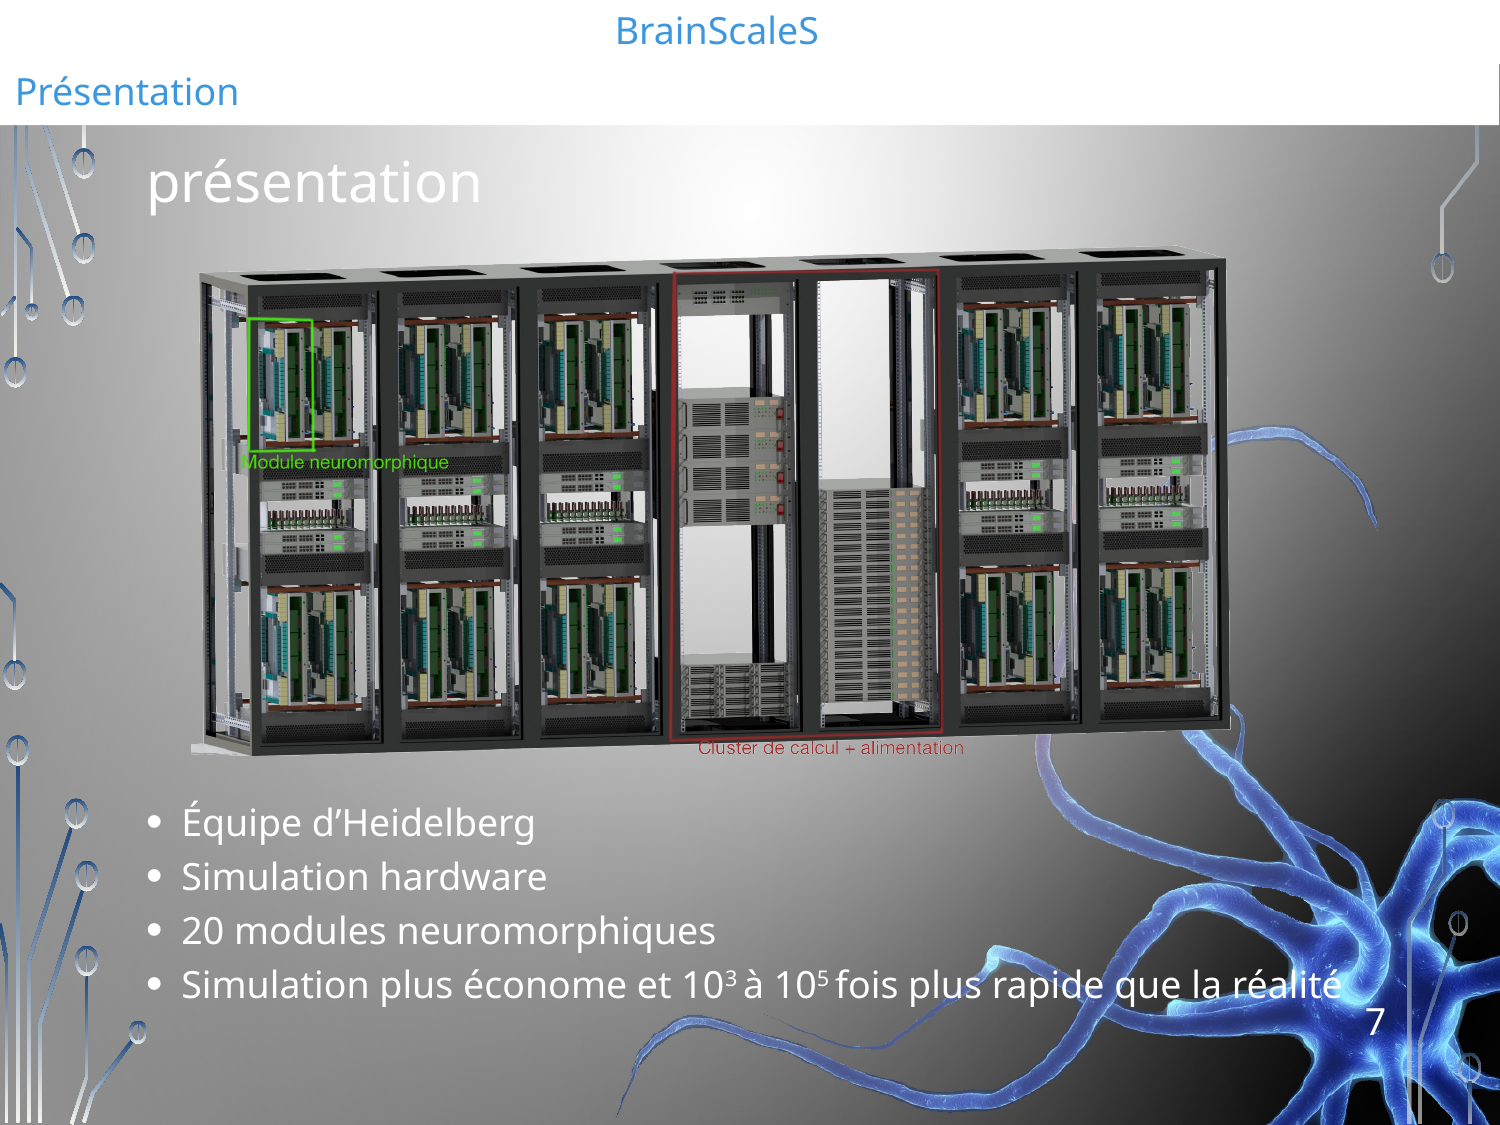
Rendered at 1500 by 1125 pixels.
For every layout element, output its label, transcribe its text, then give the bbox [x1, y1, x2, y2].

picture [16, 361, 24, 383]
picture [75, 152, 83, 174]
picture [15, 663, 23, 686]
text_box présentation [131, 146, 1350, 223]
text_box Équipe d’Heidelberg Simulation hardware 20 modules neuromorphiques Simulation plus économe et 103 à 105 fois plus rapide que la réalité [131, 782, 1375, 1022]
picture [6, 664, 14, 686]
picture [1443, 256, 1451, 279]
picture [65, 299, 73, 322]
picture [84, 152, 92, 175]
picture [74, 299, 82, 322]
picture [1434, 256, 1442, 280]
text_box Présentation Modules Neuromorphiques [0, 60, 1500, 121]
picture [7, 361, 15, 383]
picture [0, 126, 1500, 1125]
text_box <numéro> [1350, 993, 1445, 1054]
picture [87, 949, 95, 972]
picture [78, 950, 86, 972]
picture [84, 237, 92, 260]
text_box Introduction Le Cerveau BrainScaleS SpiNNaker Exploitation Conclusion [0, 0, 1500, 60]
picture [75, 237, 83, 259]
